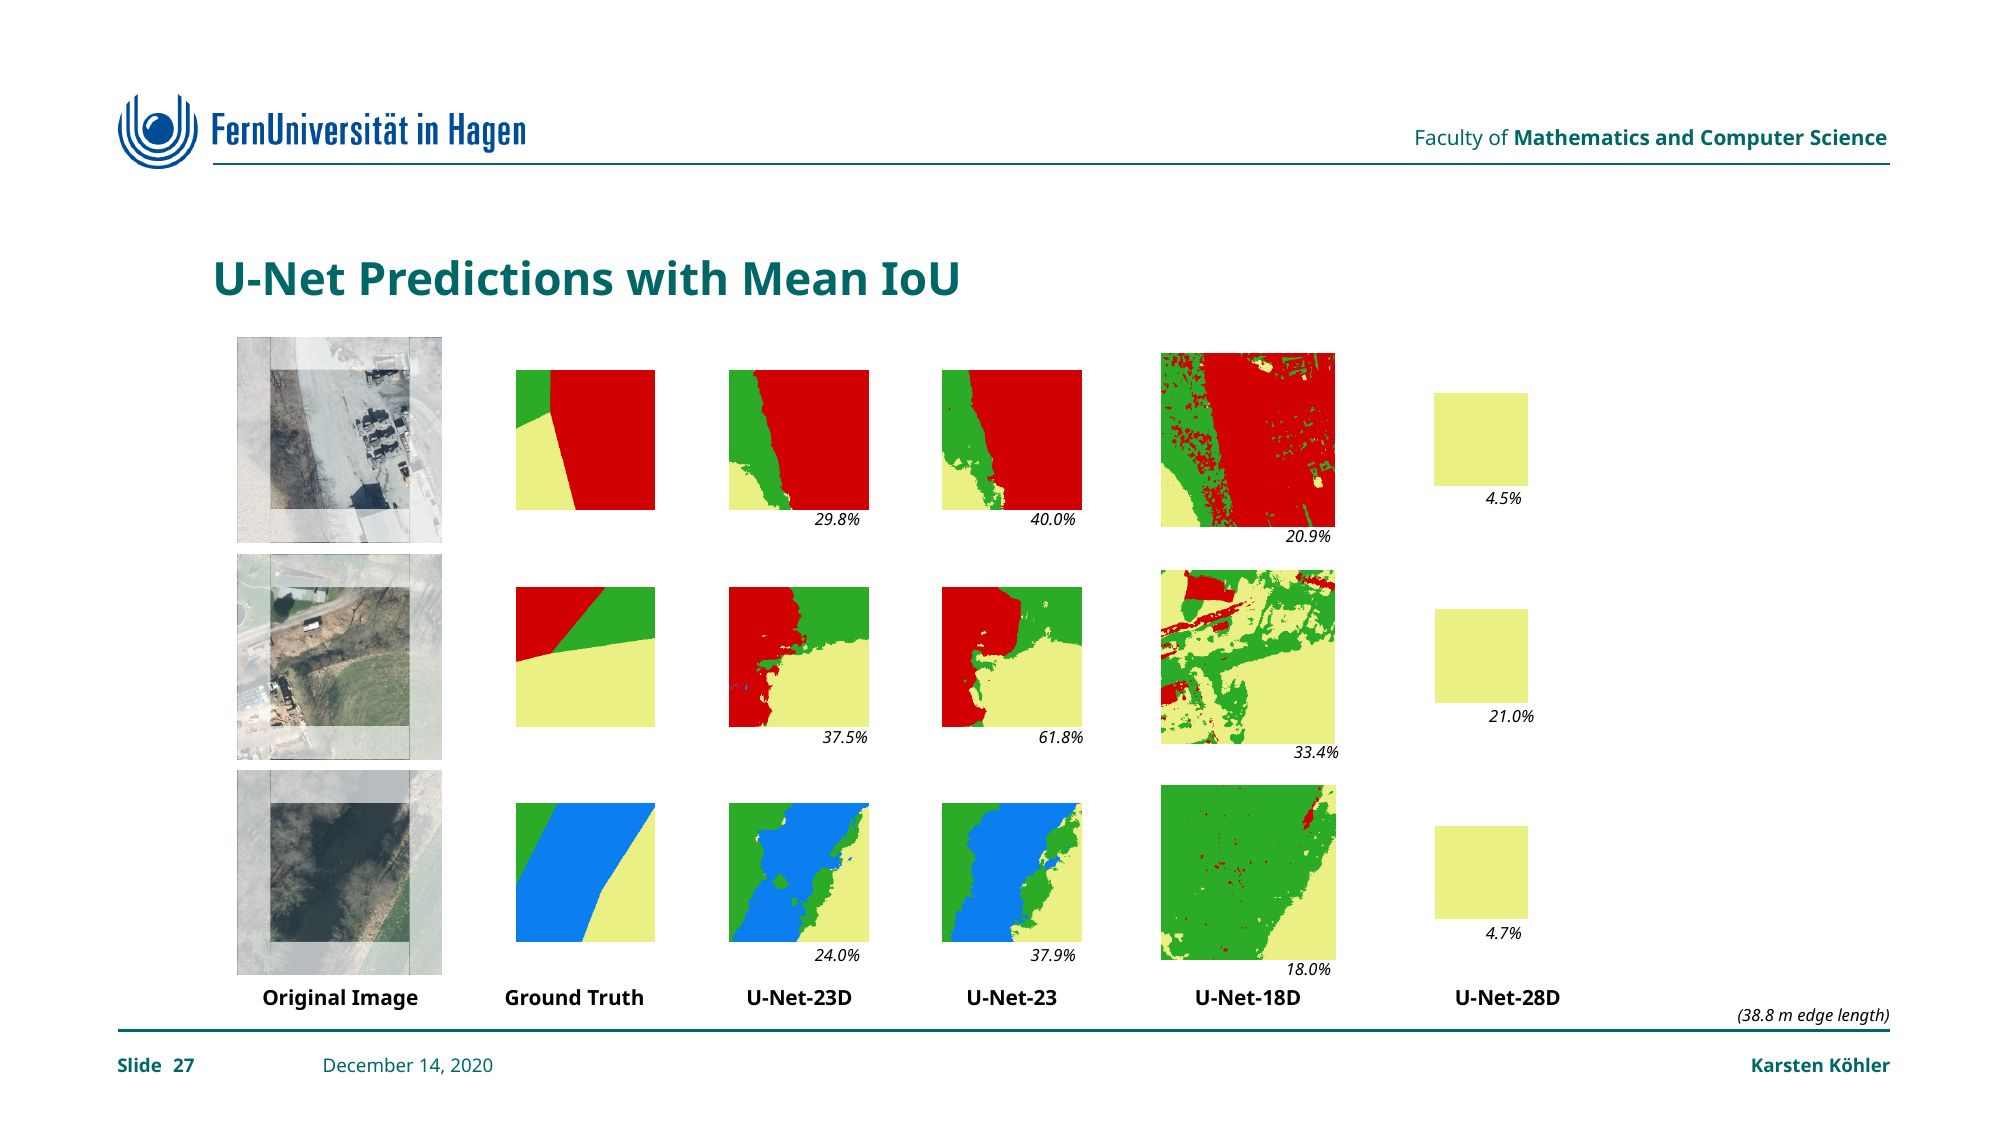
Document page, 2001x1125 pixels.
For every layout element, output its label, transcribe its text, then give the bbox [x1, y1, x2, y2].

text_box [236, 336, 443, 976]
text_box 18.0% [1270, 959, 1347, 988]
text_box 61.8% [1022, 727, 1100, 756]
picture [118, 94, 525, 169]
slide_number 27 [173, 1054, 280, 1094]
text_box 21.0% [1473, 705, 1551, 734]
picture [1435, 826, 1529, 920]
text_box Ground Truth [468, 984, 681, 1025]
text_box 24.0% [799, 944, 876, 973]
text_box 29.8% [799, 509, 876, 538]
text_box 40.0% [1014, 509, 1092, 538]
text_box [515, 369, 656, 943]
text_box Original Image [234, 984, 447, 1025]
picture [729, 802, 870, 943]
text_box U-Net-23D [692, 984, 905, 1025]
text_box (38.8 m edge length) [1685, 1004, 1890, 1033]
text_box 20.9% [1270, 525, 1347, 554]
text_box 37.9% [1014, 944, 1092, 973]
text_box U-Net-23 [905, 984, 1118, 1025]
text_box 4.7% [1465, 923, 1543, 952]
picture [1161, 352, 1335, 527]
text_box 37.5% [807, 727, 884, 756]
text_box U-Net-28D [1401, 984, 1615, 1025]
title U-Net Predictions with Mean IoU [212, 249, 1890, 315]
picture [1161, 570, 1335, 744]
text_box 33.4% [1278, 741, 1355, 771]
picture [729, 369, 869, 510]
text_box U-Net-18D [1141, 984, 1355, 1025]
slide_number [322, 1054, 528, 1094]
picture [1435, 609, 1529, 703]
text_box 4.5% [1465, 487, 1543, 516]
picture [1161, 785, 1336, 960]
picture [942, 802, 1082, 943]
picture [942, 587, 1082, 727]
footer Karsten Köhler [595, 1054, 1891, 1094]
picture [1434, 393, 1528, 487]
picture [942, 369, 1082, 510]
picture [729, 587, 869, 727]
